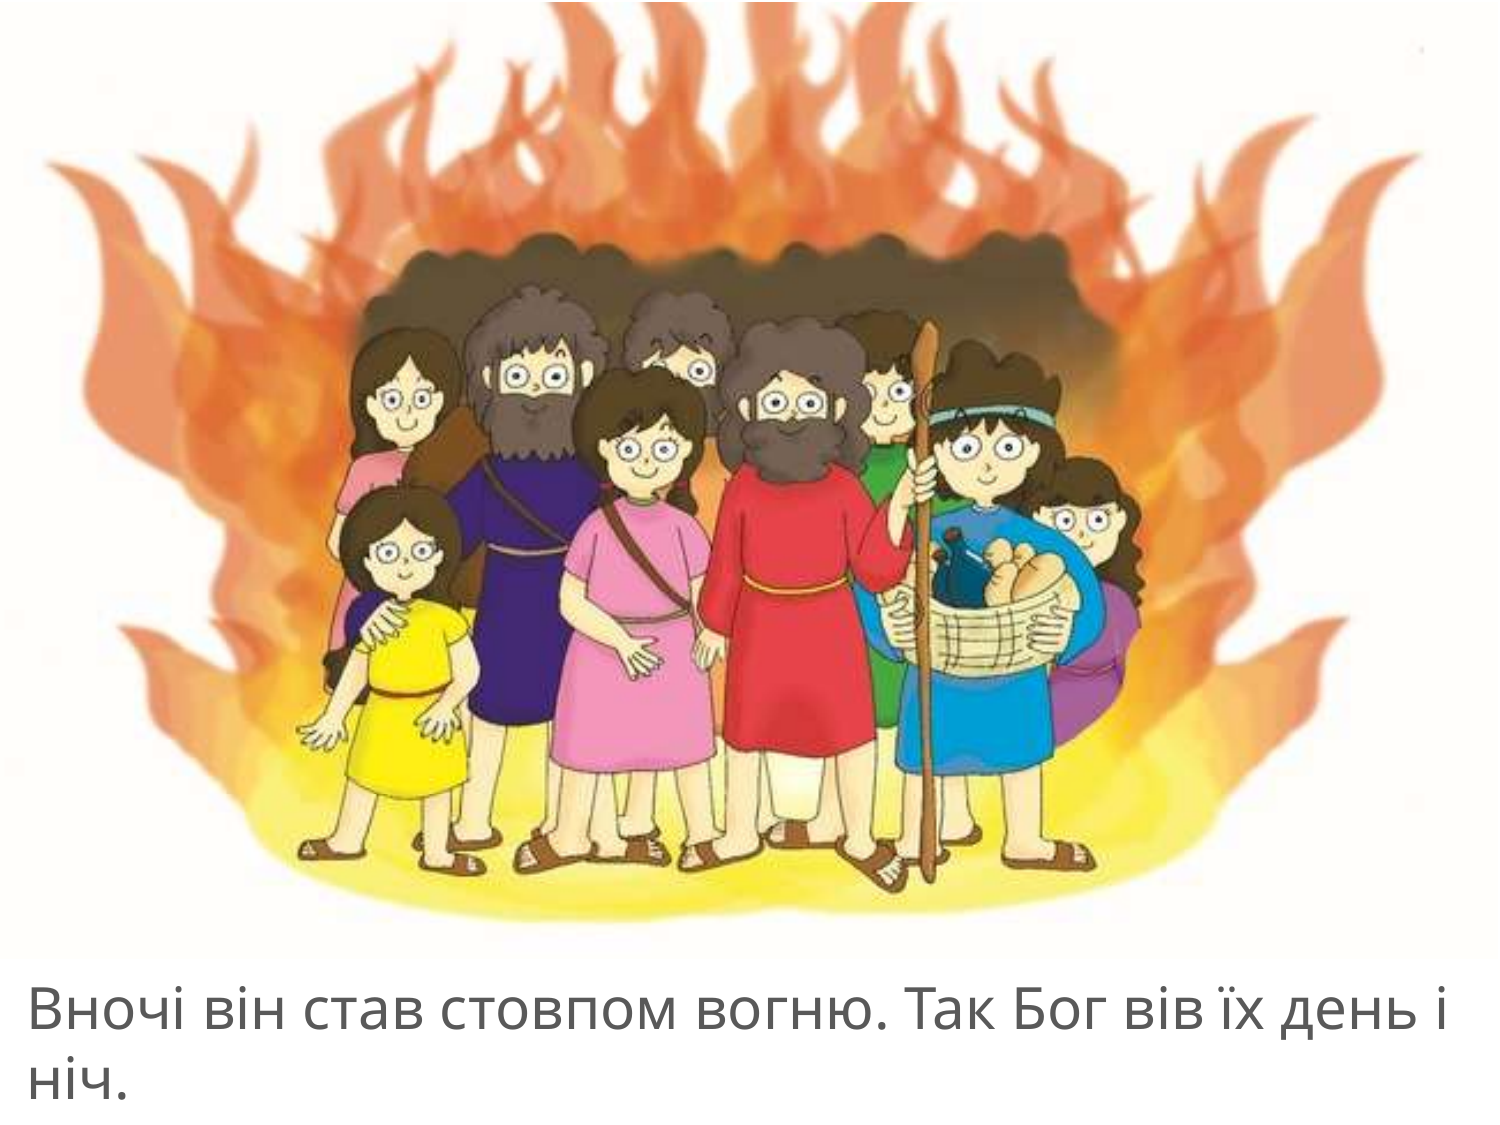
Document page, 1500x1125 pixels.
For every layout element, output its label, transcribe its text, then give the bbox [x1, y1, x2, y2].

picture [0, 2, 1498, 959]
text_box Вночі він став стовпом вогню. Так Бог вів їх день і ніч. [11, 964, 1498, 1119]
